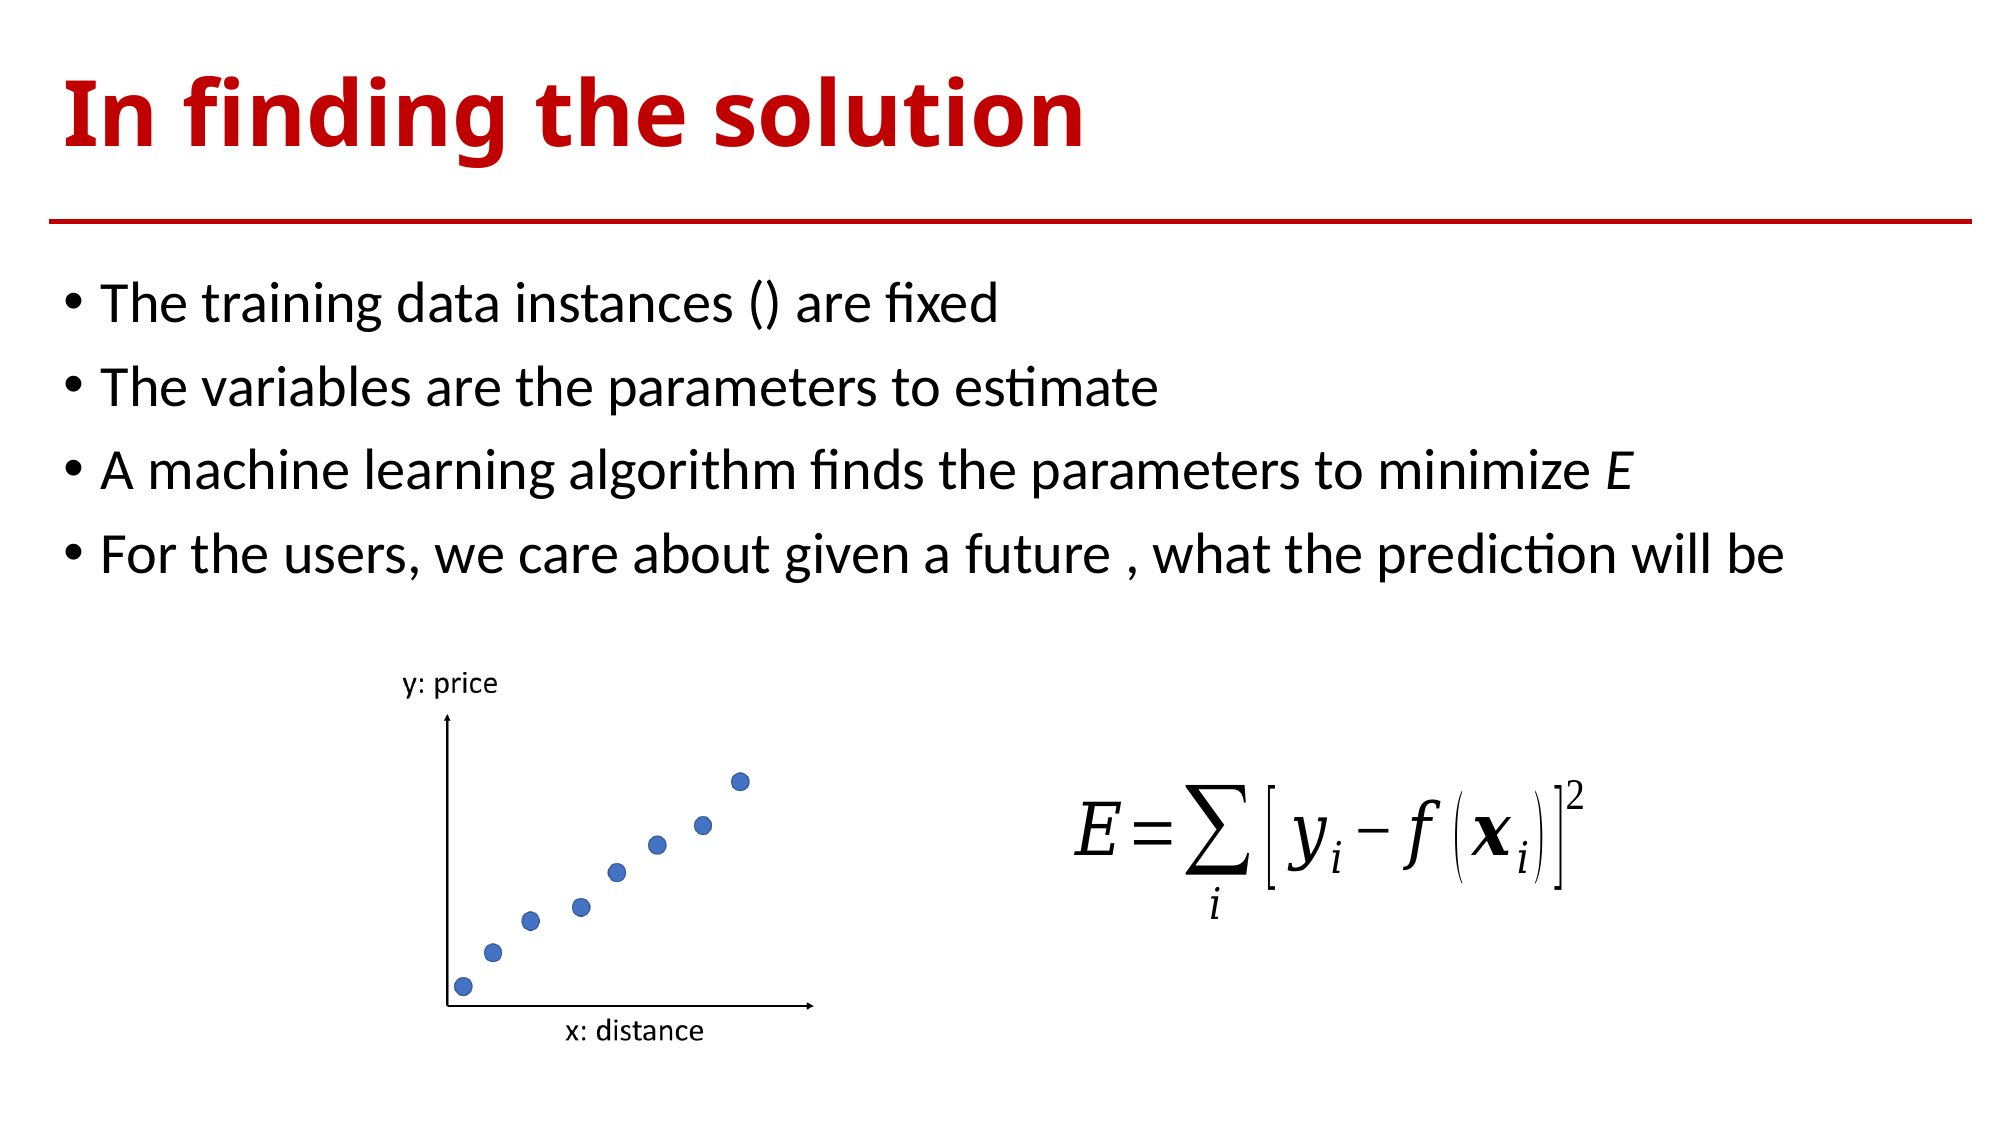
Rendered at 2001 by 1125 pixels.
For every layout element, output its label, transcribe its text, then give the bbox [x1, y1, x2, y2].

picture [382, 652, 821, 1069]
title In finding the solution [48, 41, 1972, 192]
